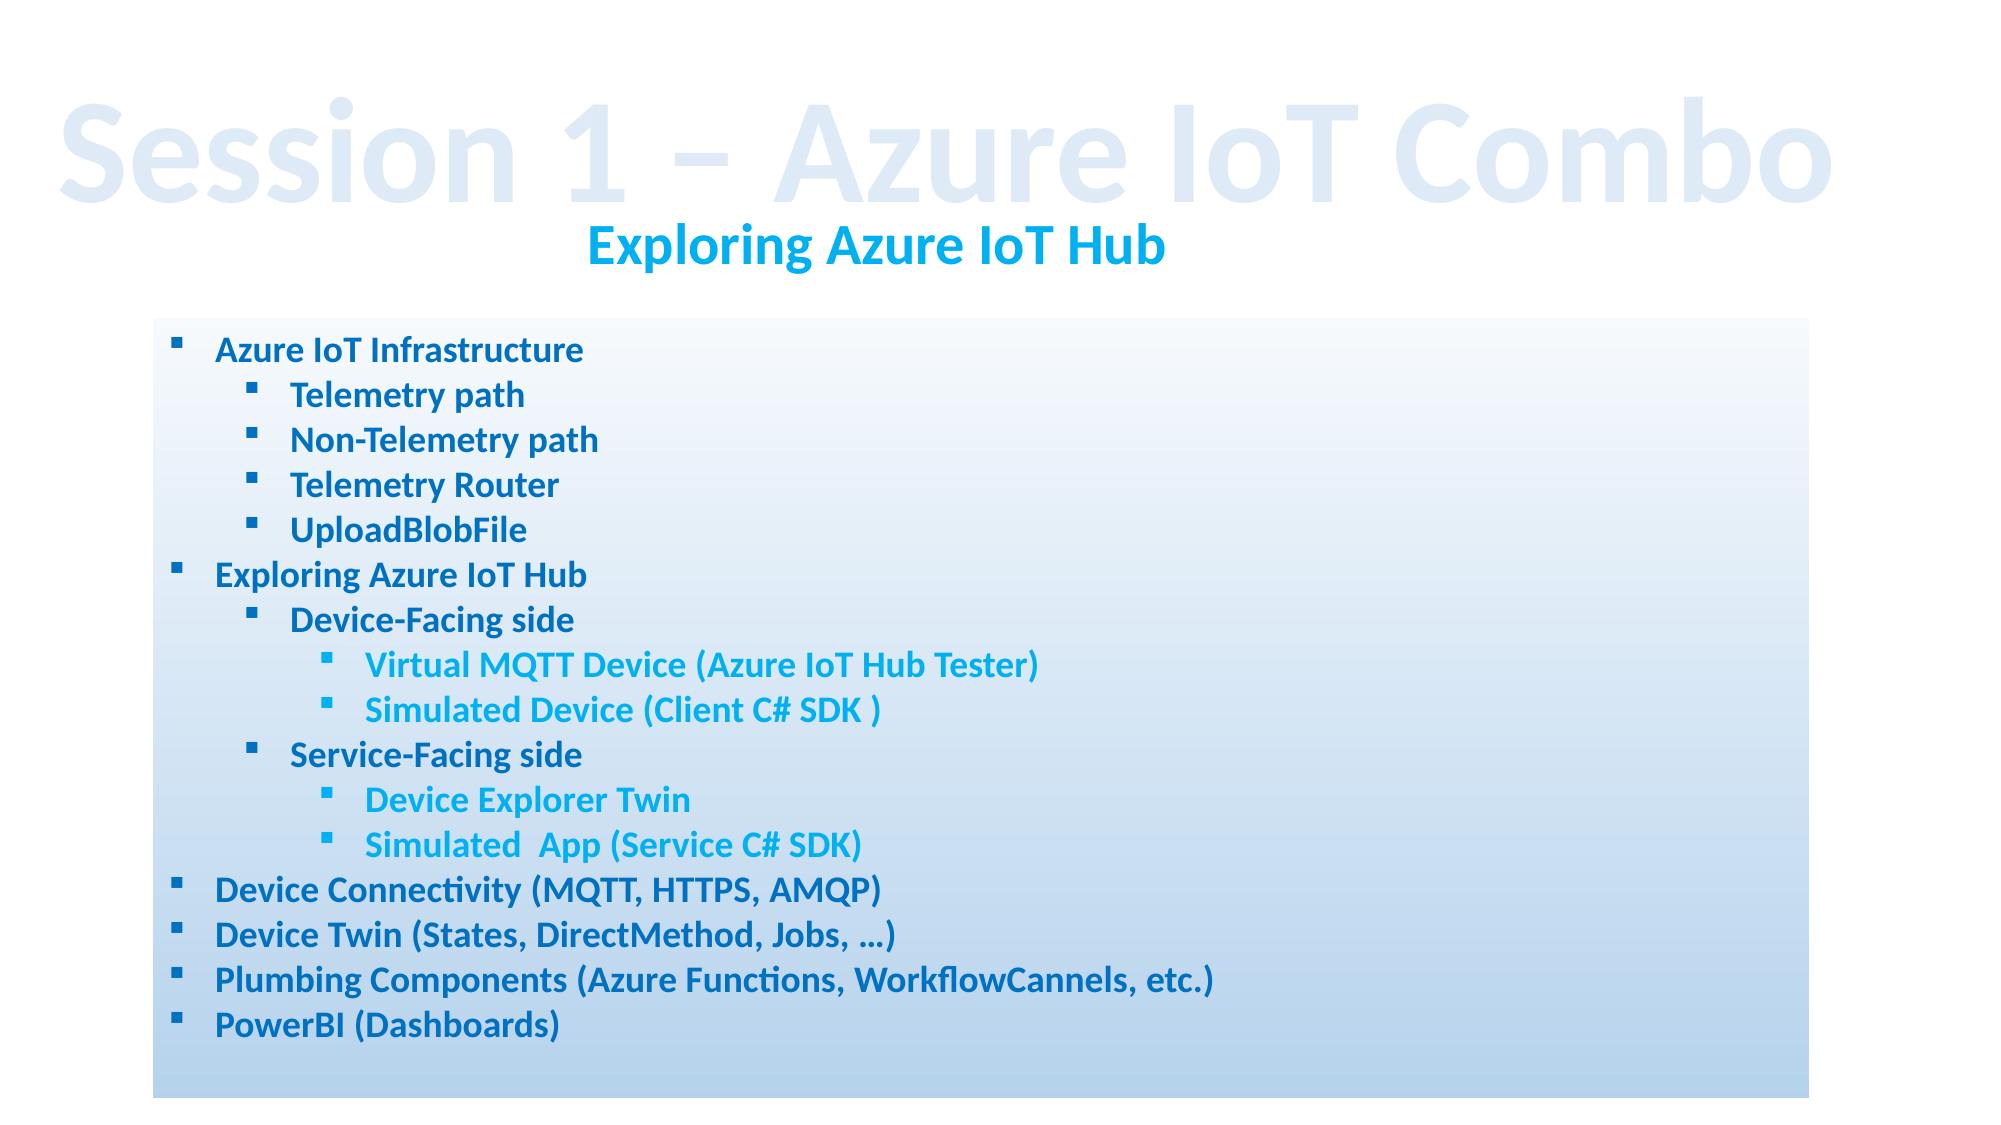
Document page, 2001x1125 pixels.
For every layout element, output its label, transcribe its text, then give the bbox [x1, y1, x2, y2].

text_box Session 1 – Azure IoT Combo [42, 44, 1854, 240]
text_box Azure IoT Infrastructure Telemetry path Non-Telemetry path Telemetry Router UploadBlobFile Exploring Azure IoT Hub Device-Facing side Virtual MQTT Device (Azure IoT Hub Tester) Simulated Device (Client C# SDK ) Service-Facing side Device Explorer Twin Simulated App (Service C# SDK) Device Connectivity (MQTT, HTTPS, AMQP) Device Twin (States, DirectMethod, Jobs, …) Plumbing Components (Azure Functions, WorkflowCannels, etc.) PowerBI (Dashboards) [153, 318, 1809, 1098]
text_box Exploring Azure IoT Hub [572, 198, 1195, 284]
